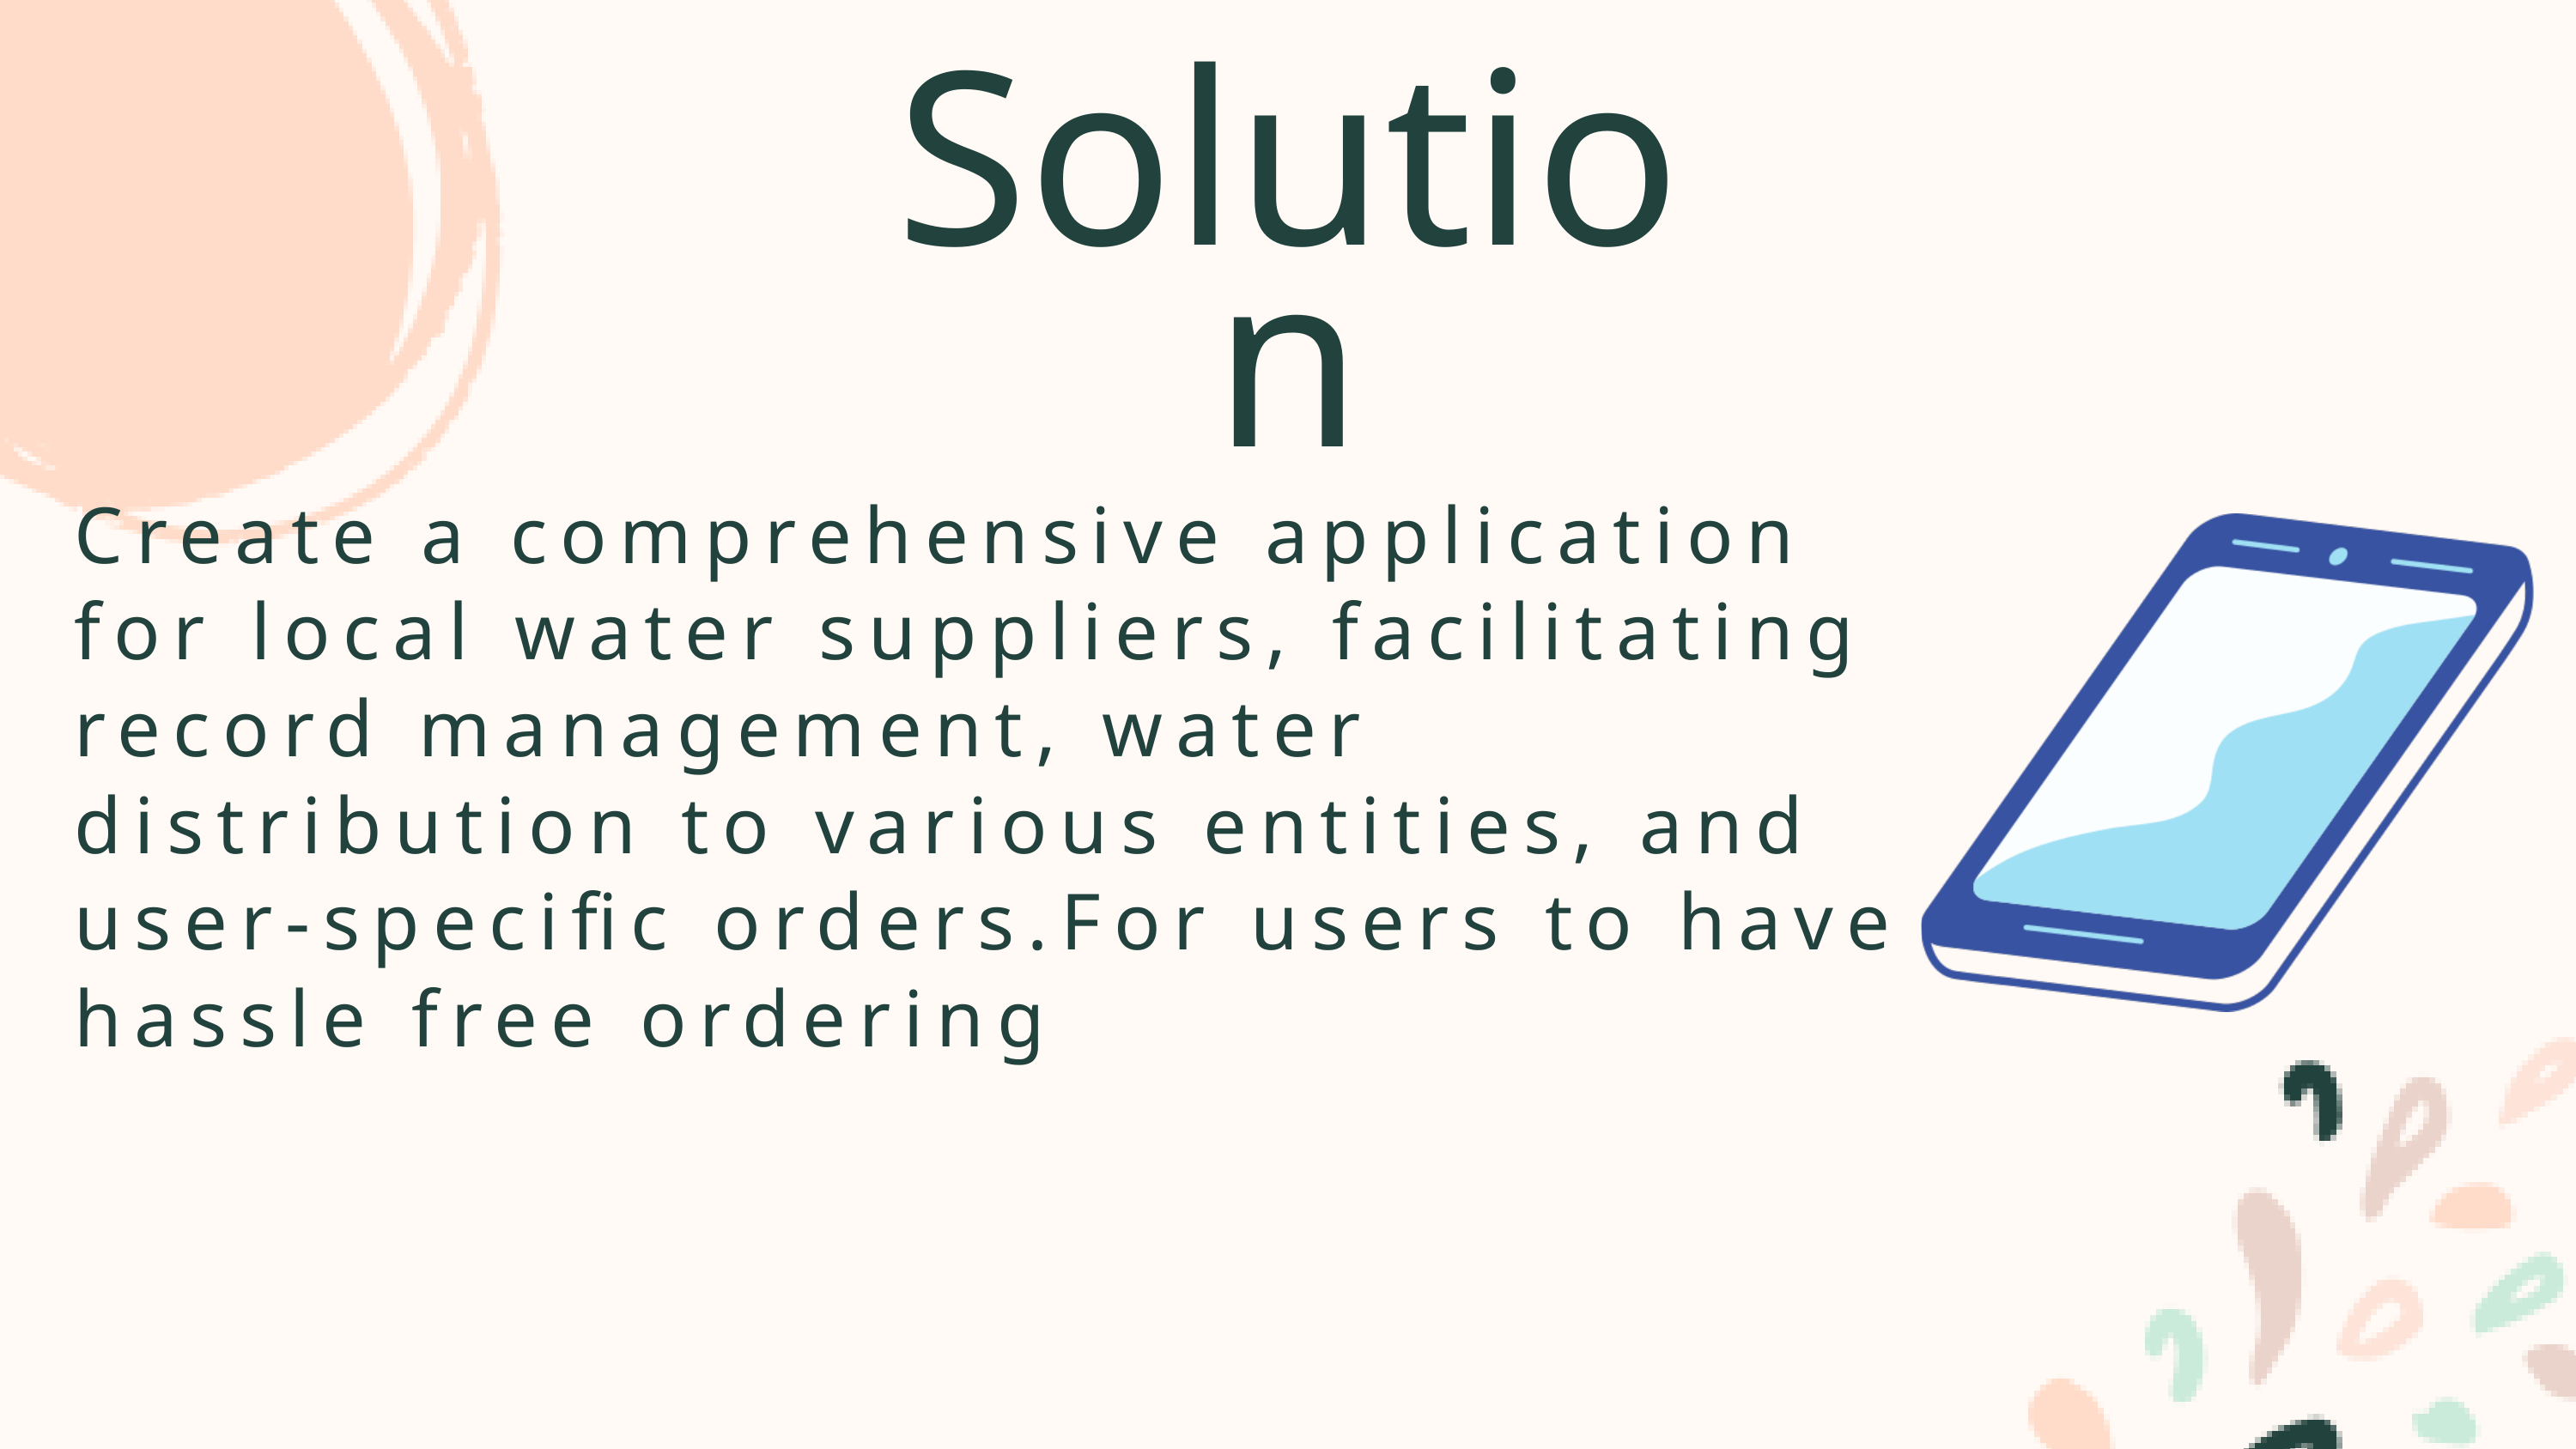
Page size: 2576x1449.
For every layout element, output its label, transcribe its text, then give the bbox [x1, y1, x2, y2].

text_box [2023, 1037, 2576, 1449]
text_box Create a comprehensive application for local water suppliers, facilitating record management, water distribution to various entities, and user-specific orders.For users to have hassle free ordering [74, 385, 1961, 1063]
text_box [0, 0, 505, 576]
text_box [1921, 513, 2534, 1012]
text_box Solution [823, 90, 1753, 495]
